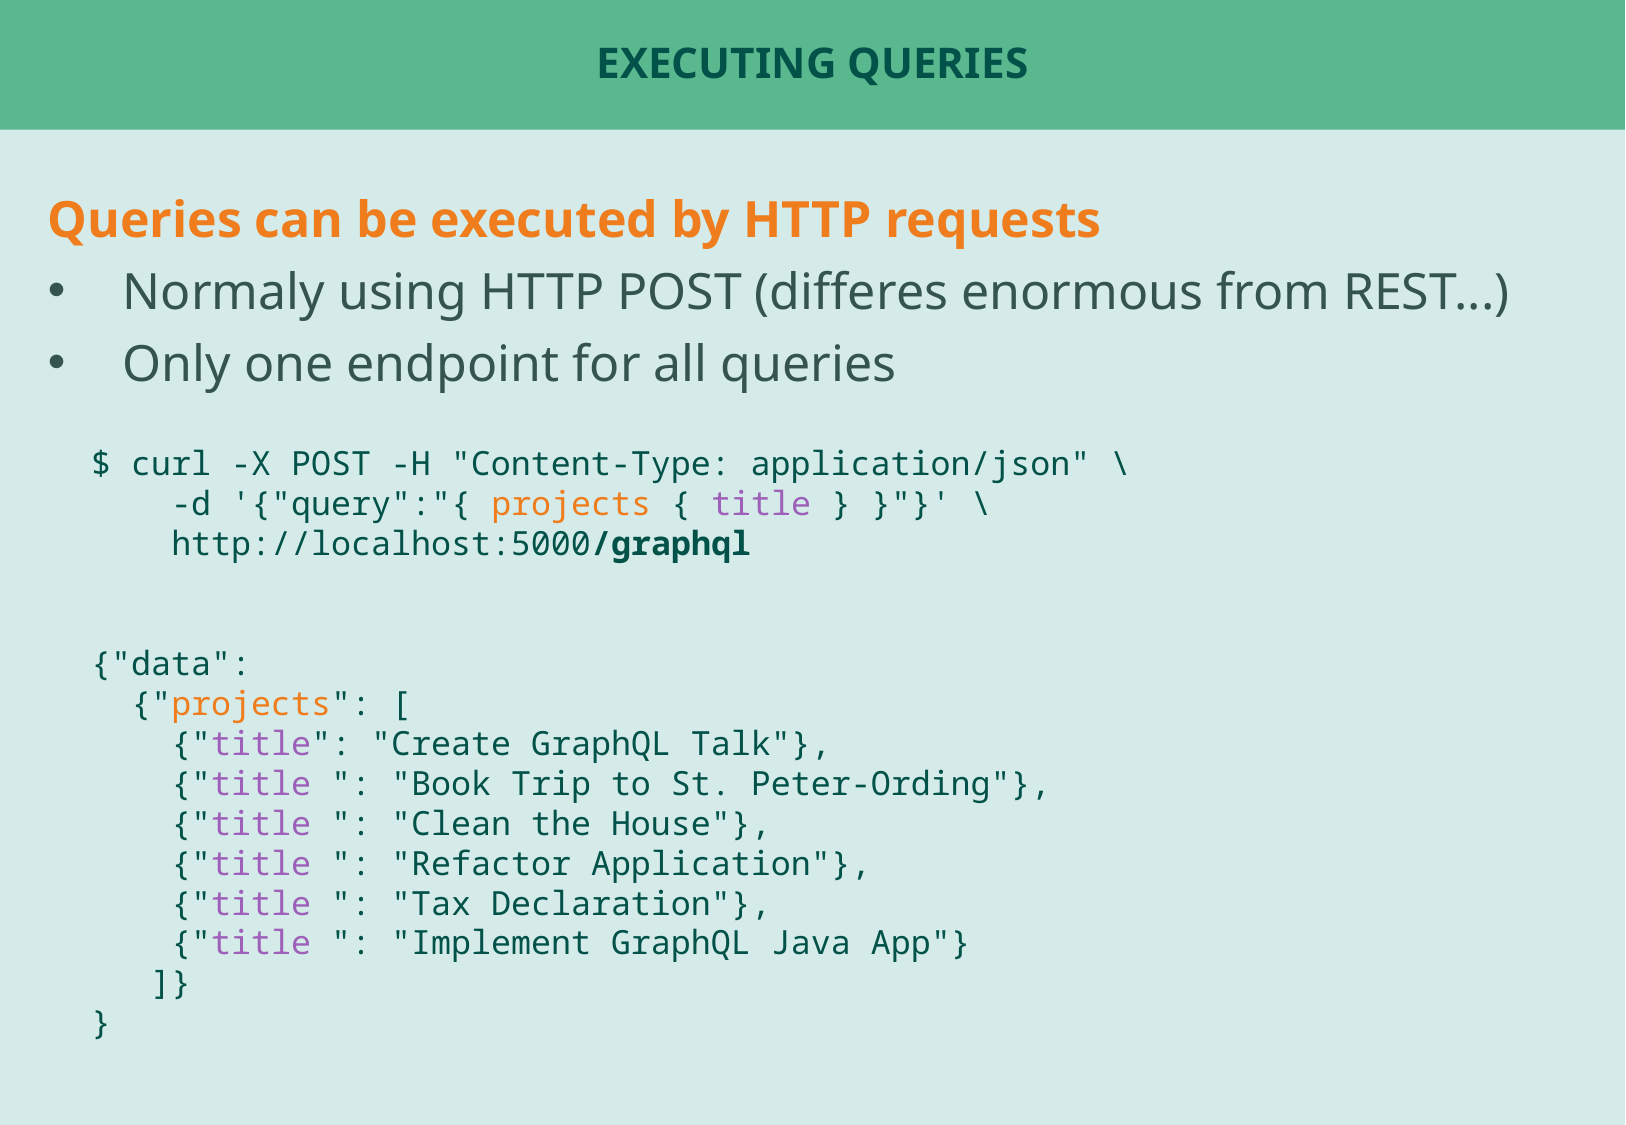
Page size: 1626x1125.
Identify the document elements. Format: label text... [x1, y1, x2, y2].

text_box Queries can be executed by HTTP requests Normaly using HTTP POST (differes enormous from REST...) Only one endpoint for all queries [33, 168, 1592, 399]
title Executing Queries [0, 0, 1625, 130]
text_box $ curl -X POST -H "Content-Type: application/json" \ -d '{"query":"{ projects { title } }"}' \ http://localhost:5000/graphql {"data": {"projects": [ {"title": "Create GraphQL Talk"}, {"title ": "Book Trip to St. Peter-Ording"}, {"title ": "Clean the House"}, {"title ": "Refactor Application"}, {"title ": "Tax Declaration"}, {"title ": "Implement GraphQL Java App"} ]} } [76, 435, 1503, 1049]
